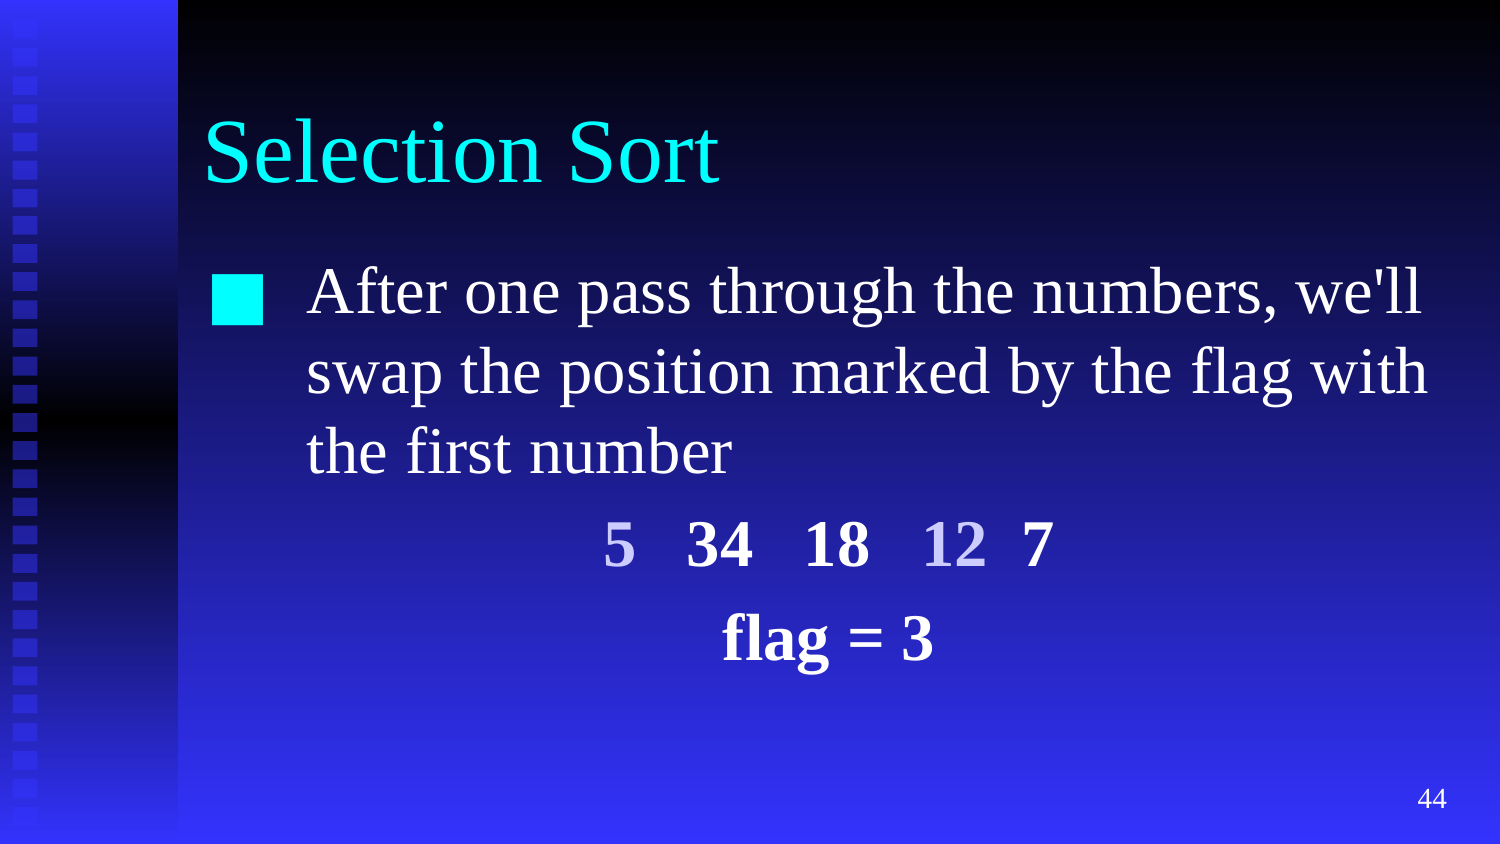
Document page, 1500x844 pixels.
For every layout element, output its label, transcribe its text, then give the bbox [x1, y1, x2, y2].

text_box ‹#› [1149, 768, 1463, 826]
list After one pass through the numbers, we'll swap the position marked by the flag with the first number 5 34 18 12 7 flag = 3 [191, 239, 1467, 746]
title Selection Sort [187, 75, 1463, 216]
